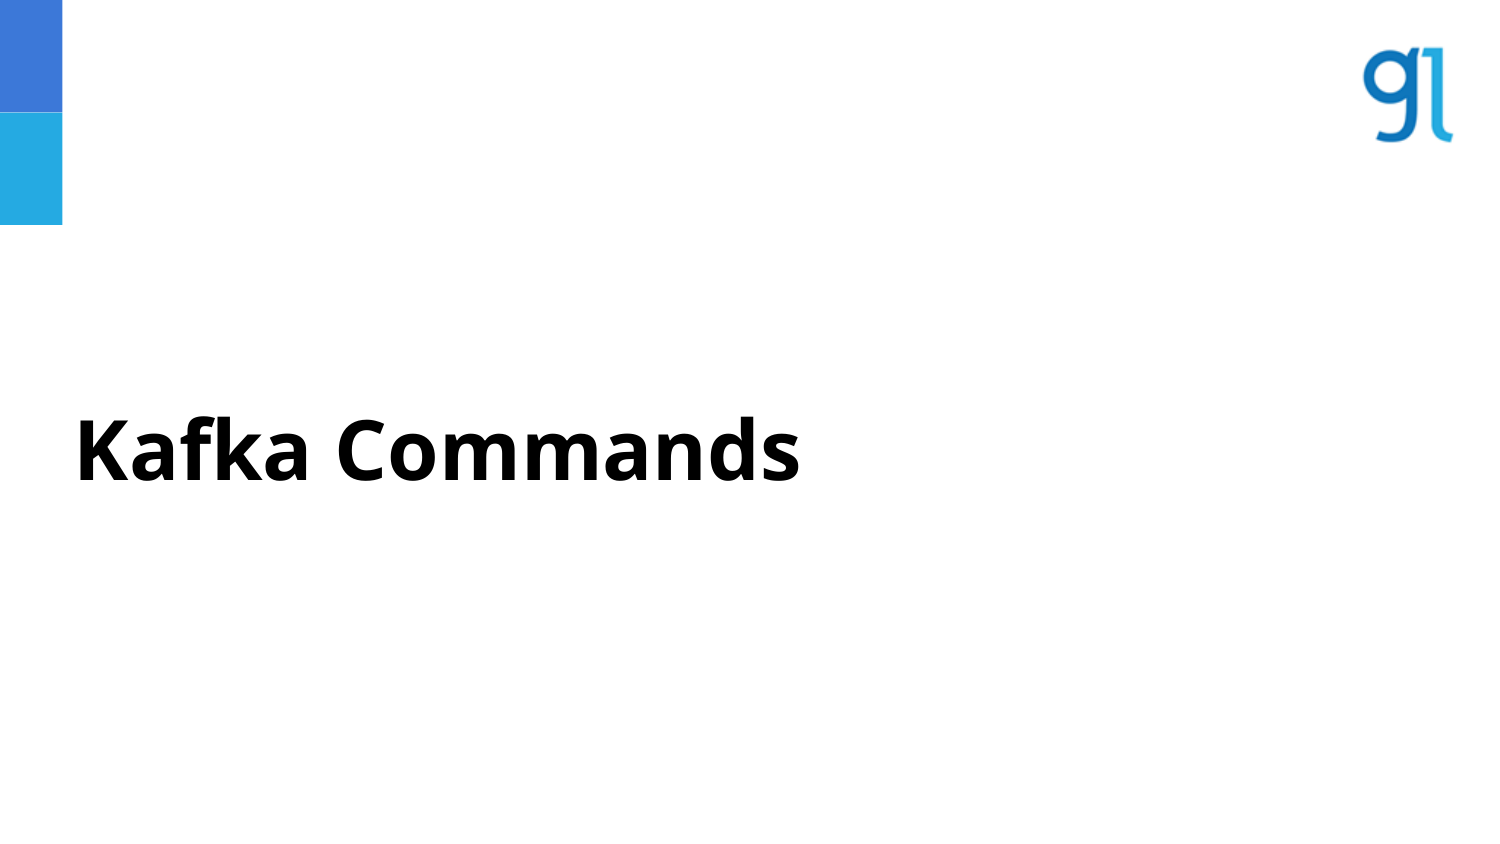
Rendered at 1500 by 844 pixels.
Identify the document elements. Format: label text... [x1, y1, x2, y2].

title Kafka Commands [59, 381, 1463, 513]
picture [1338, 25, 1478, 166]
